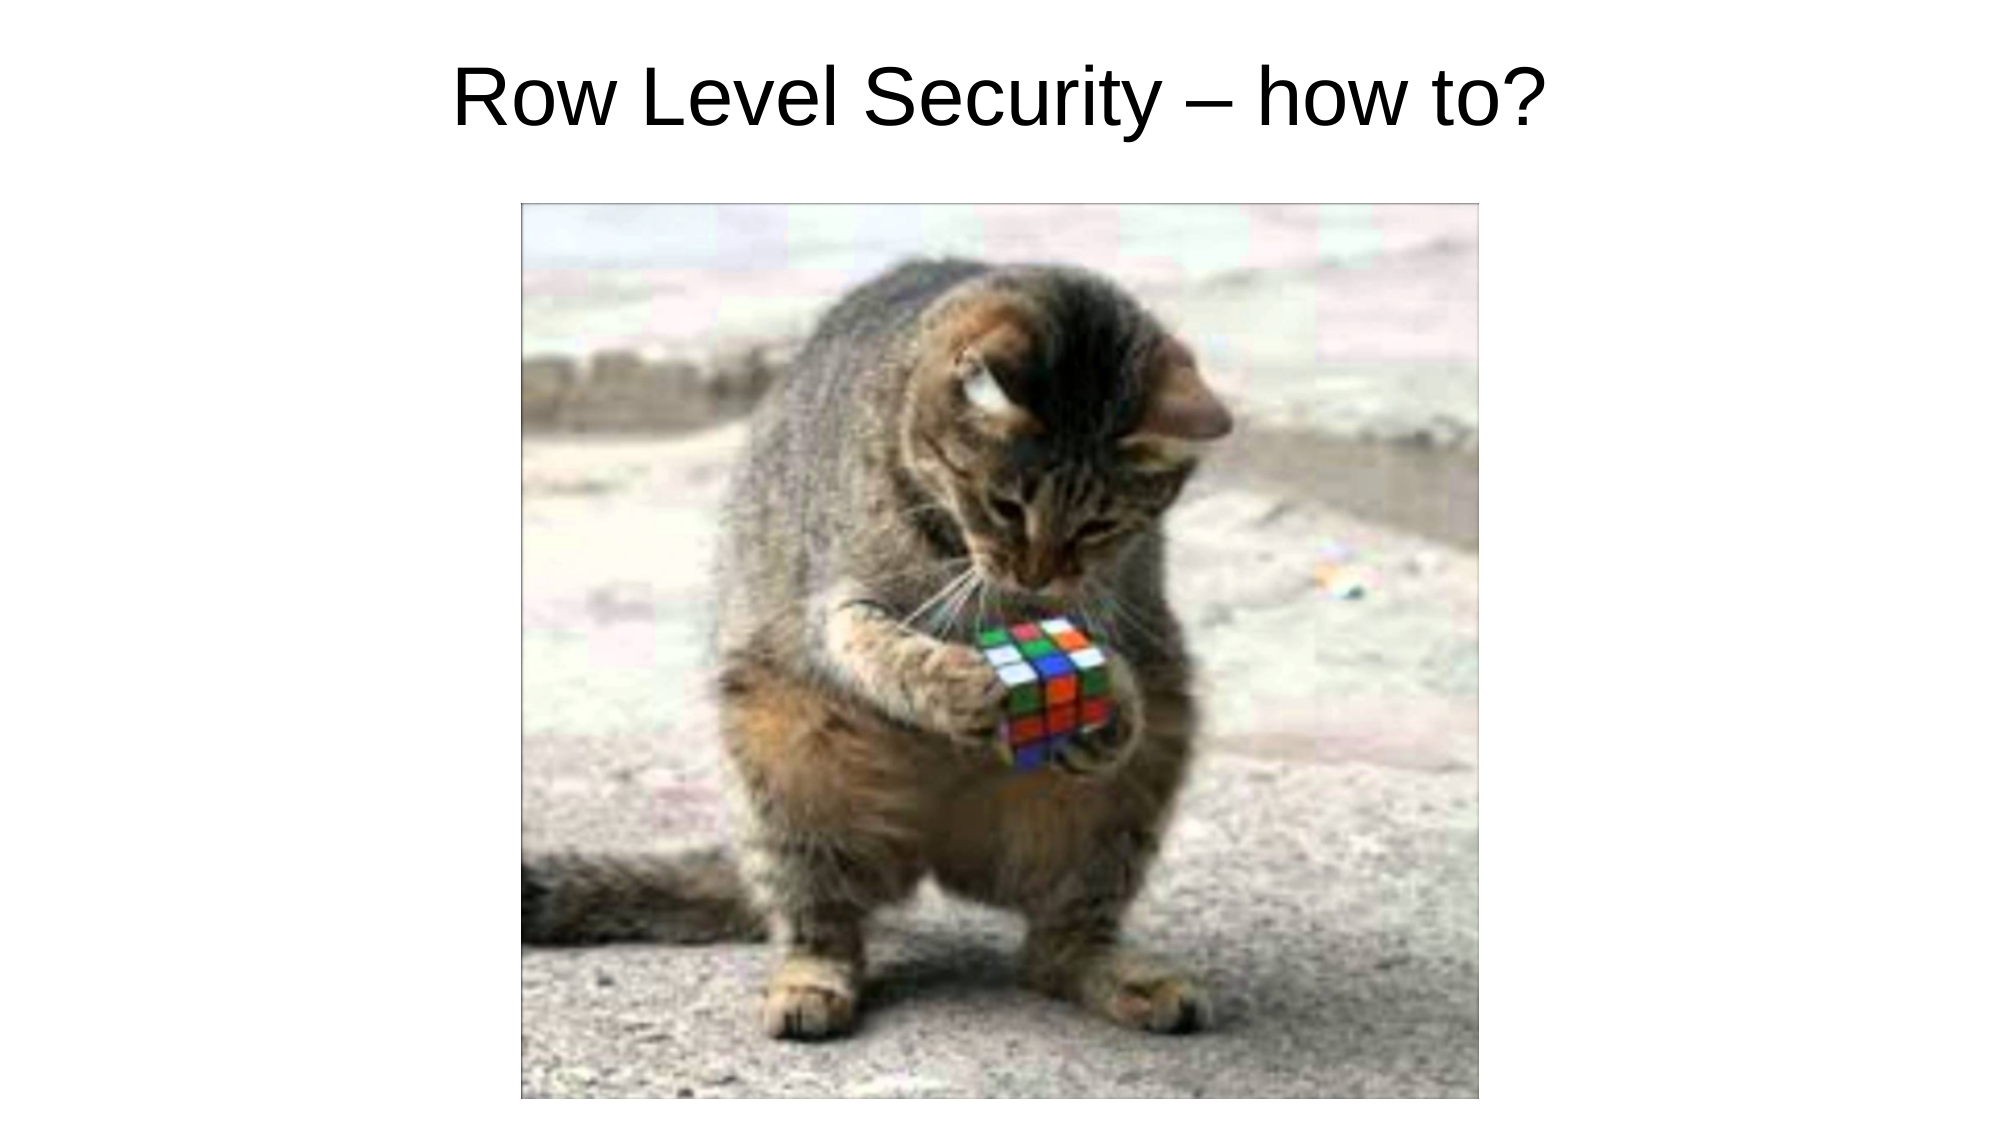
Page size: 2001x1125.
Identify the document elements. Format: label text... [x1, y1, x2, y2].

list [520, 203, 1479, 1099]
title Row Level Security – how to? [137, 26, 1863, 170]
